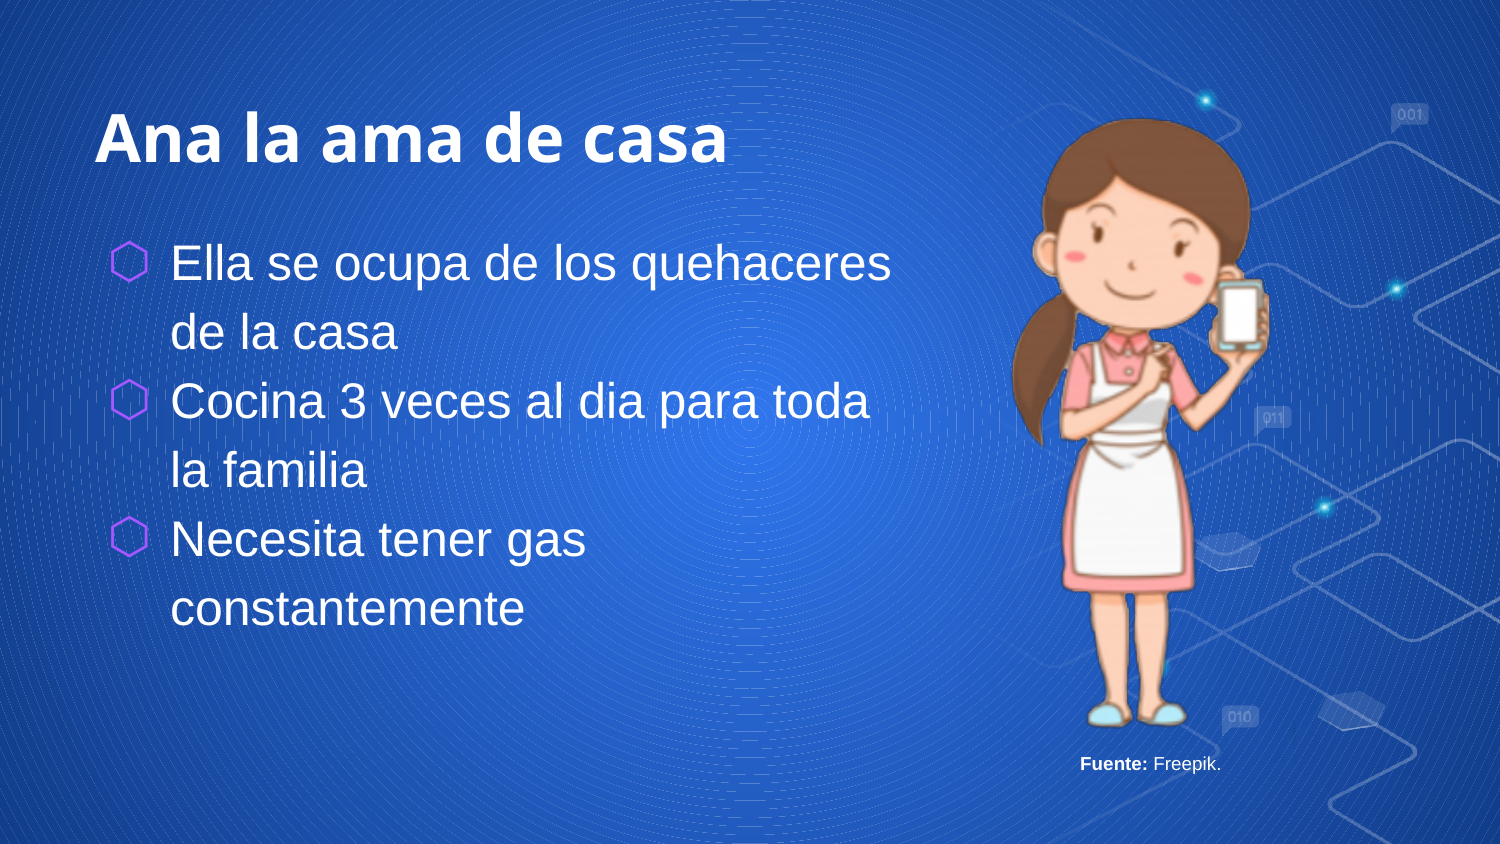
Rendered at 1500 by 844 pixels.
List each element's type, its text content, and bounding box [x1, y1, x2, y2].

text_box Fuente: Freepik. [904, 740, 1397, 786]
title Ana la ama de casa [95, 35, 1082, 177]
list Ella se ocupa de los quehaceres de la casa Cocina 3 veces al dia para toda la familia Necesita tener gas constantemente [95, 221, 918, 741]
picture [0, 0, 1500, 844]
